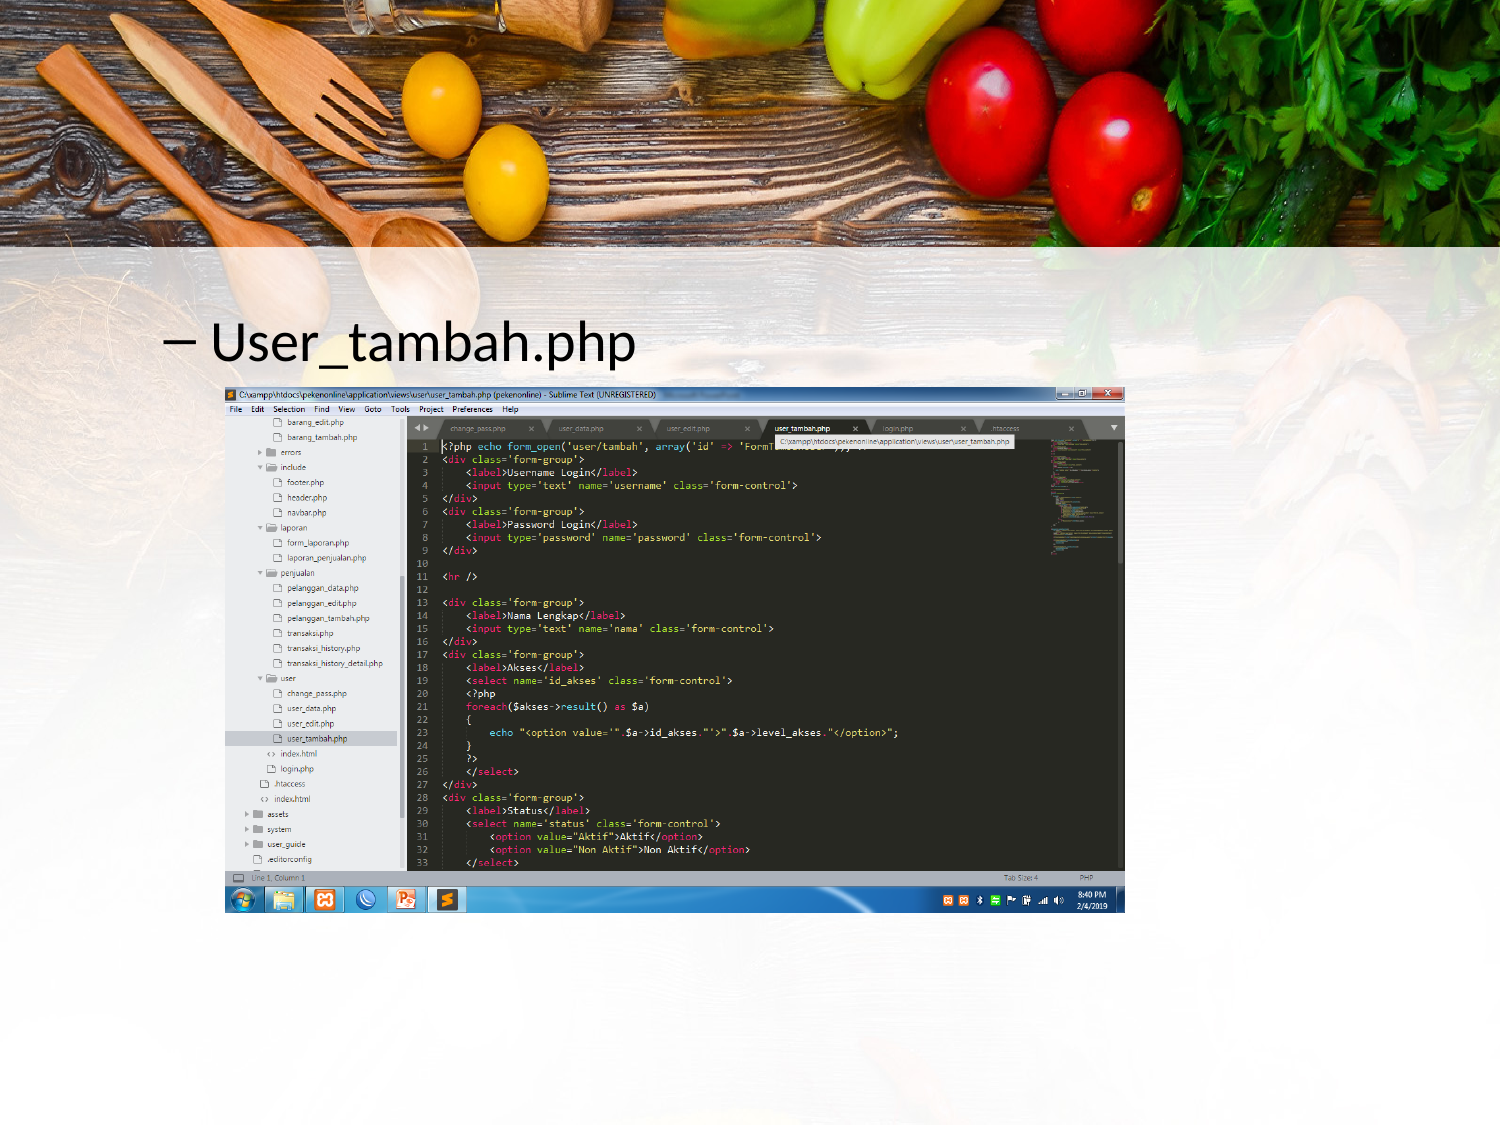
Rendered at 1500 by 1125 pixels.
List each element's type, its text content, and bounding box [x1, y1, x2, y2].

list User_tambah.php [73, 295, 1427, 1031]
picture [0, 0, 1500, 1125]
